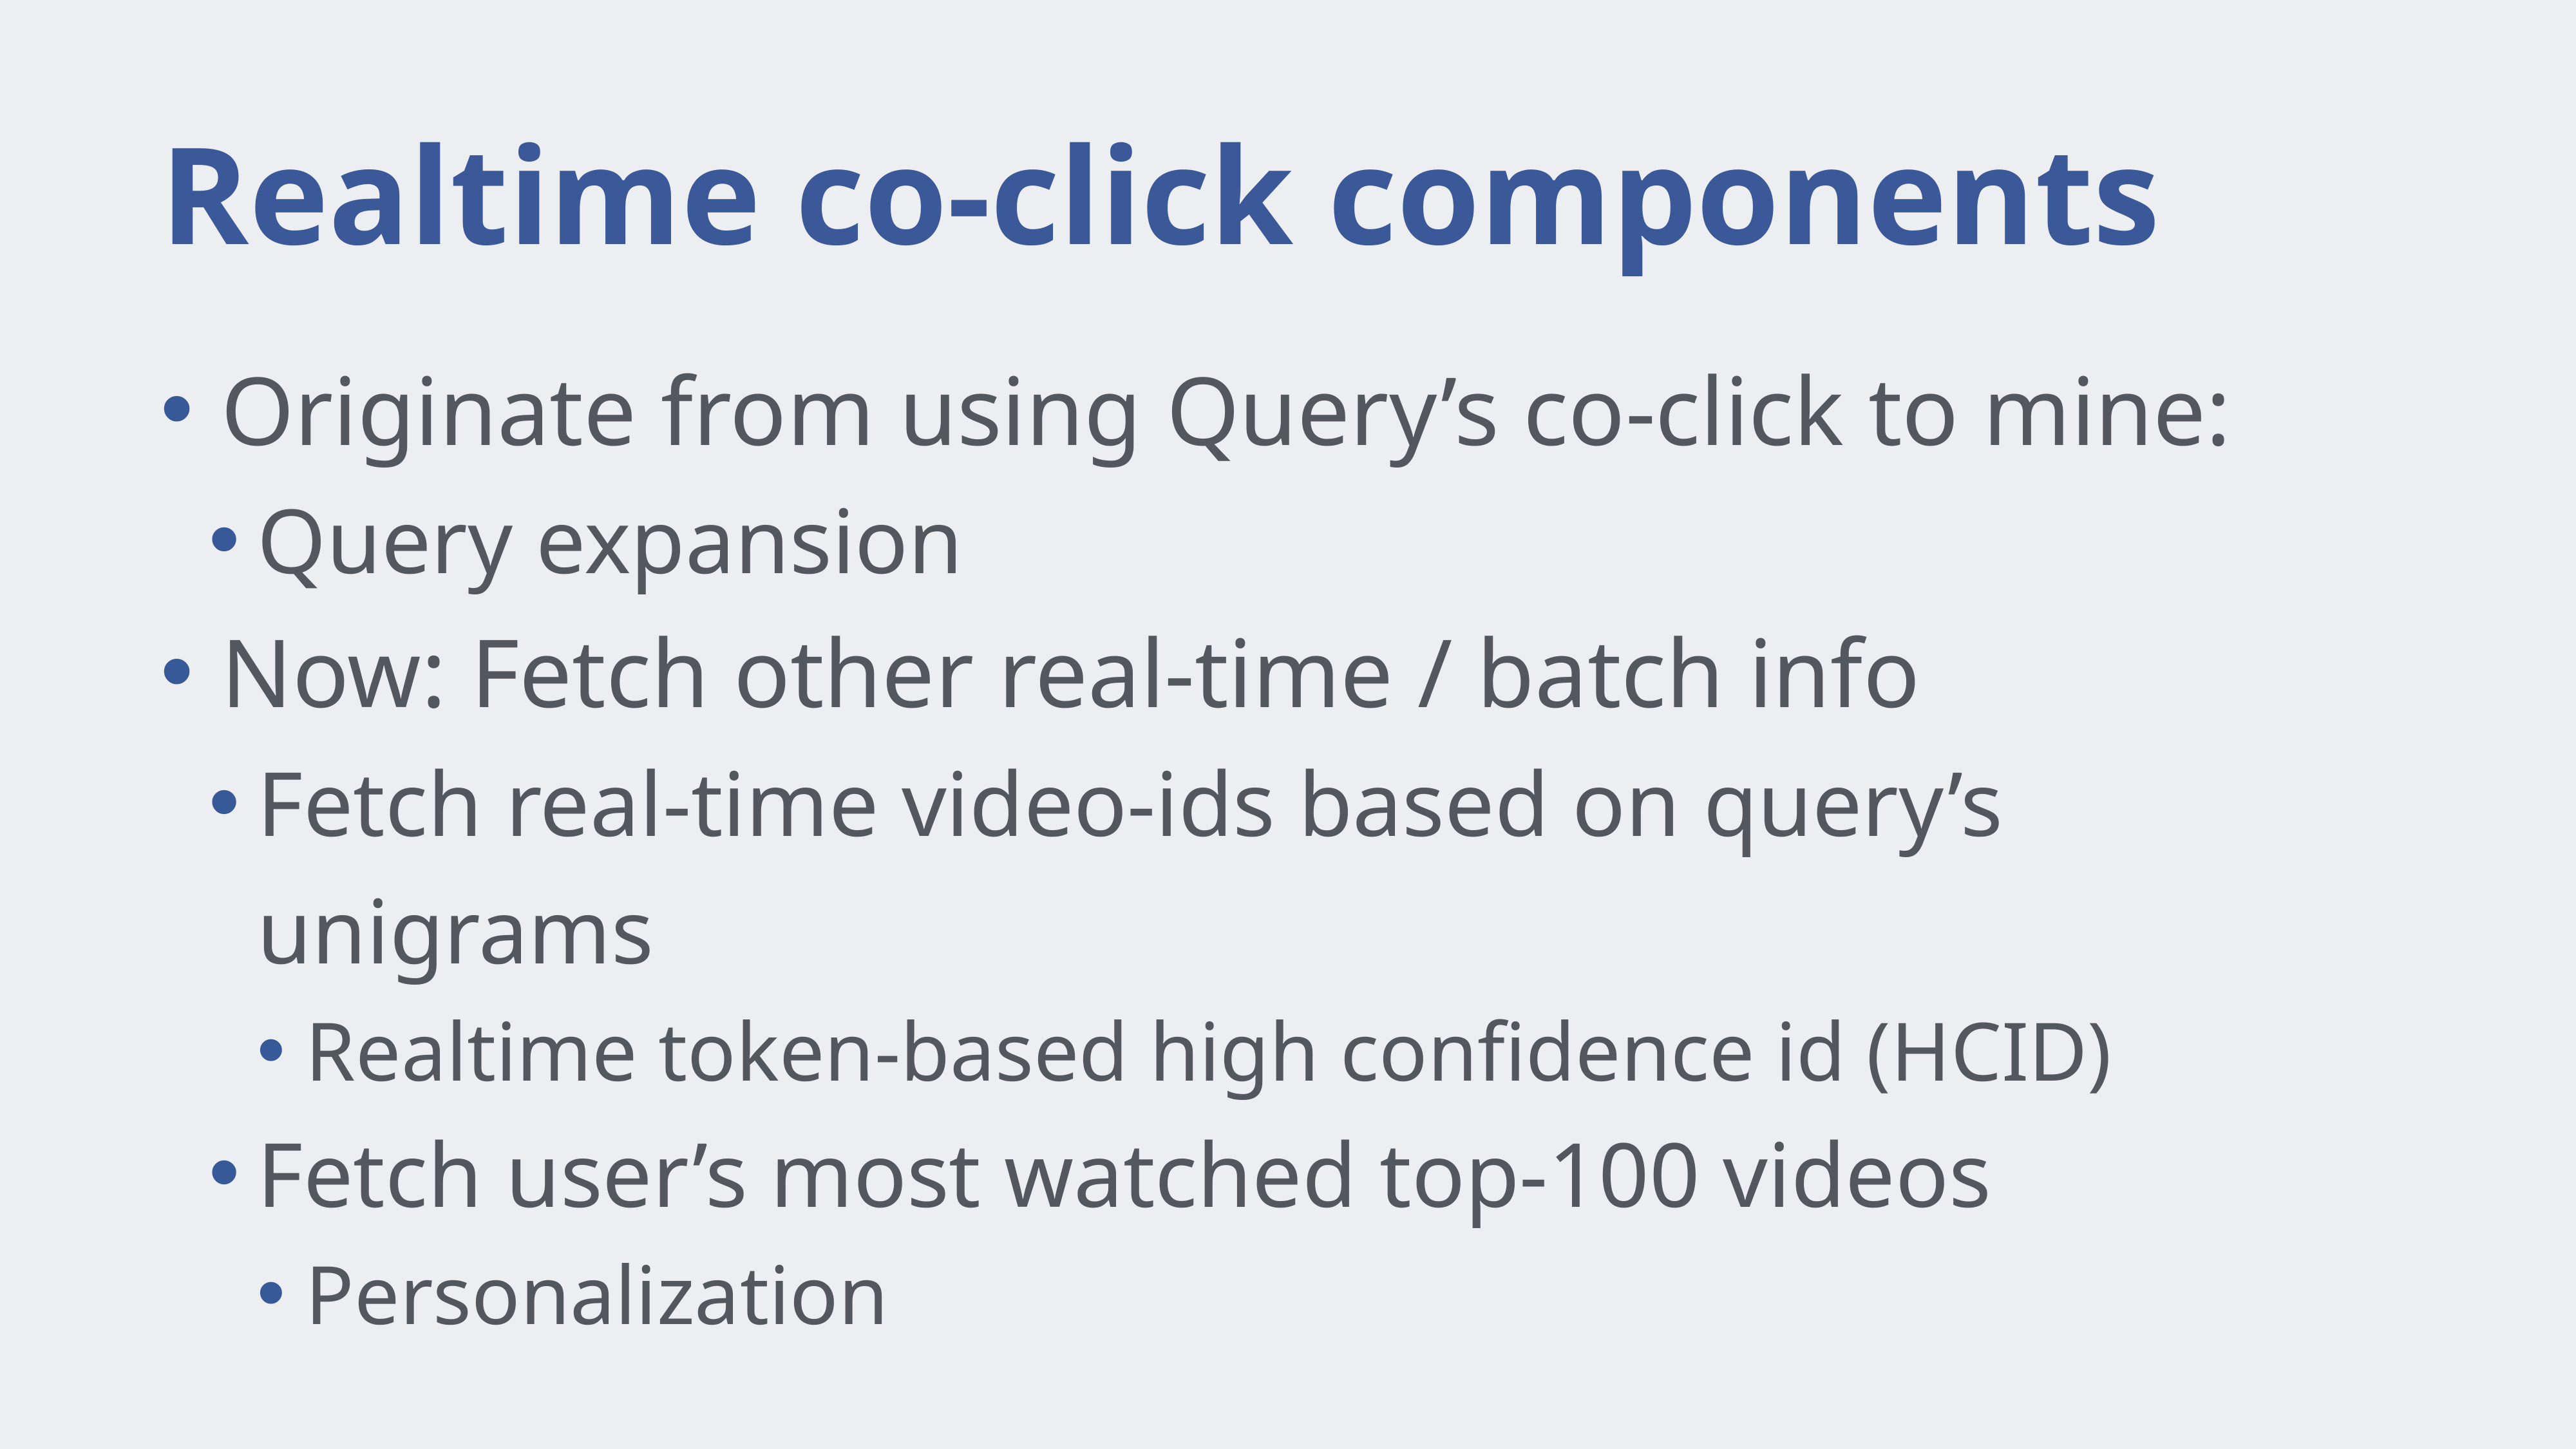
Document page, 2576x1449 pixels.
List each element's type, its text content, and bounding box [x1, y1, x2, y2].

list Originate from using Query’s co-click to mine: Query expansion Now: Fetch other real-time / batch info Fetch real-time video-ids based on query’s unigrams Realtime token-based high confidence id (HCID) Fetch user’s most watched top-100 videos Personalization [160, 328, 2415, 1335]
title Realtime co-click components [160, 109, 2415, 305]
